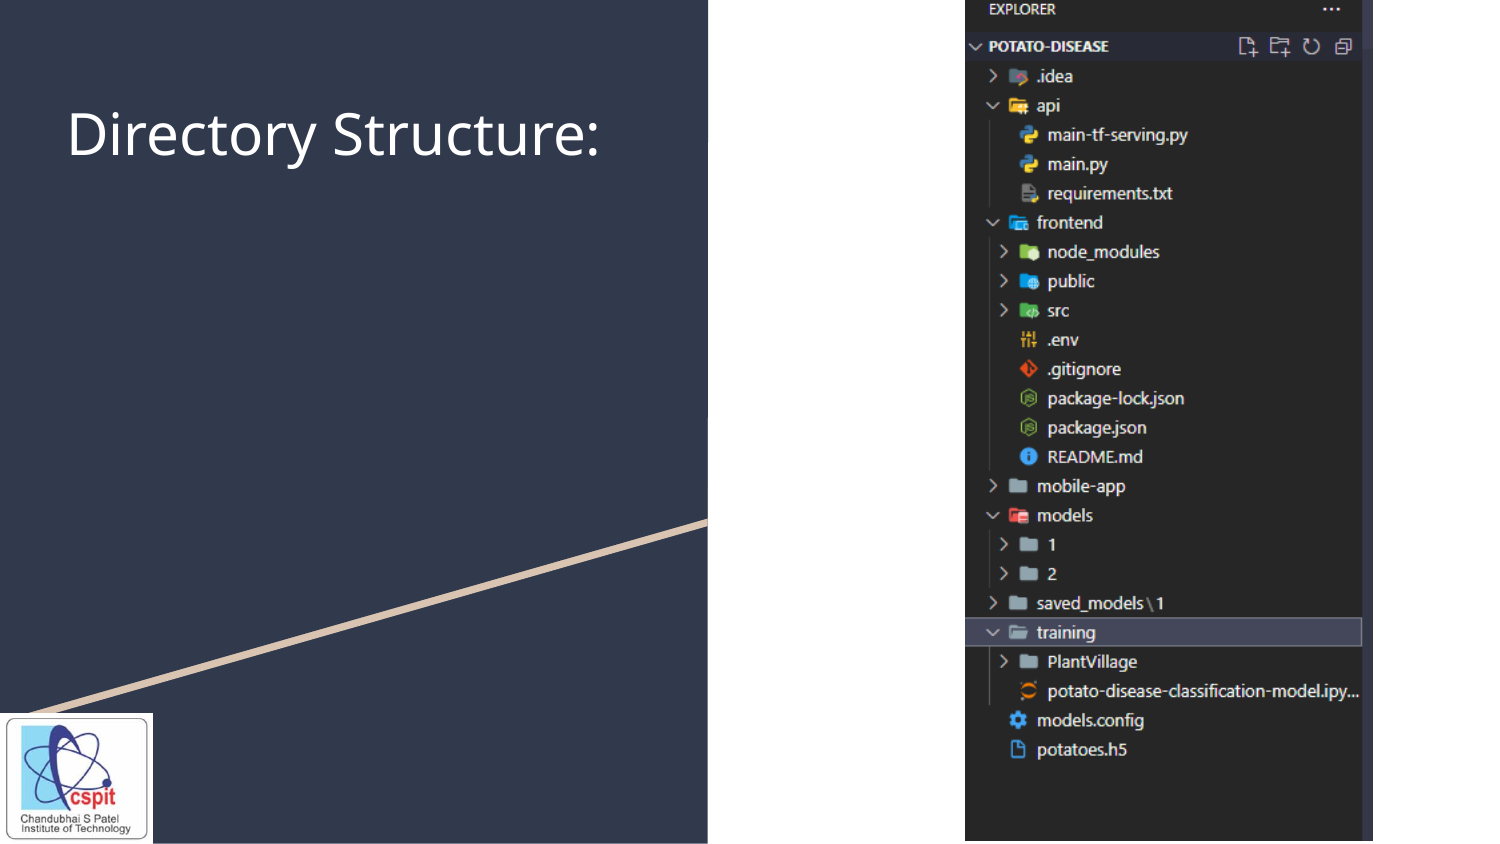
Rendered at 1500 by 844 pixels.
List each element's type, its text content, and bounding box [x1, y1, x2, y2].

picture [0, 713, 153, 844]
picture [965, 0, 1373, 841]
title Directory Structure: [51, 82, 660, 494]
